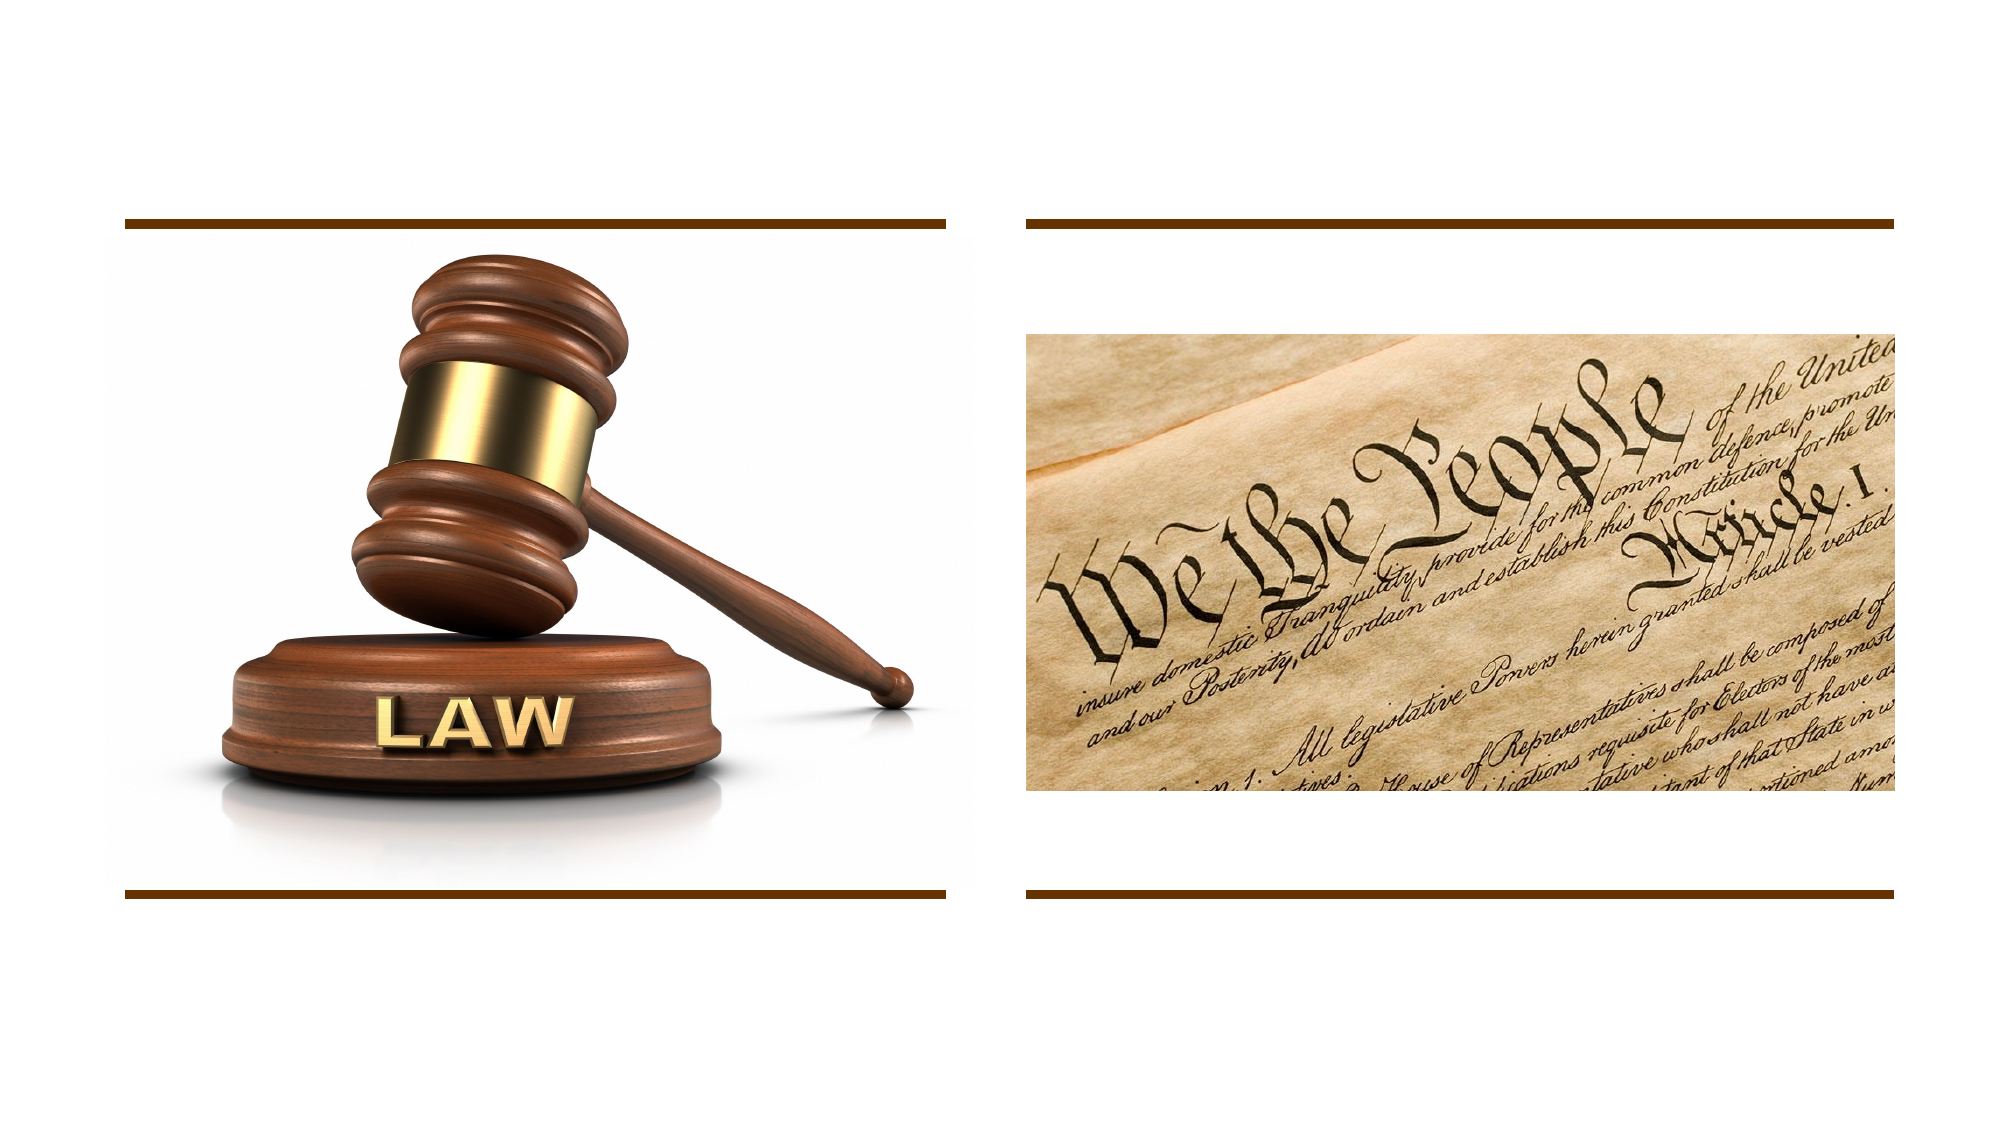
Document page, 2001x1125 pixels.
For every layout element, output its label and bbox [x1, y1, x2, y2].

picture [1026, 334, 1895, 791]
picture [105, 236, 974, 888]
